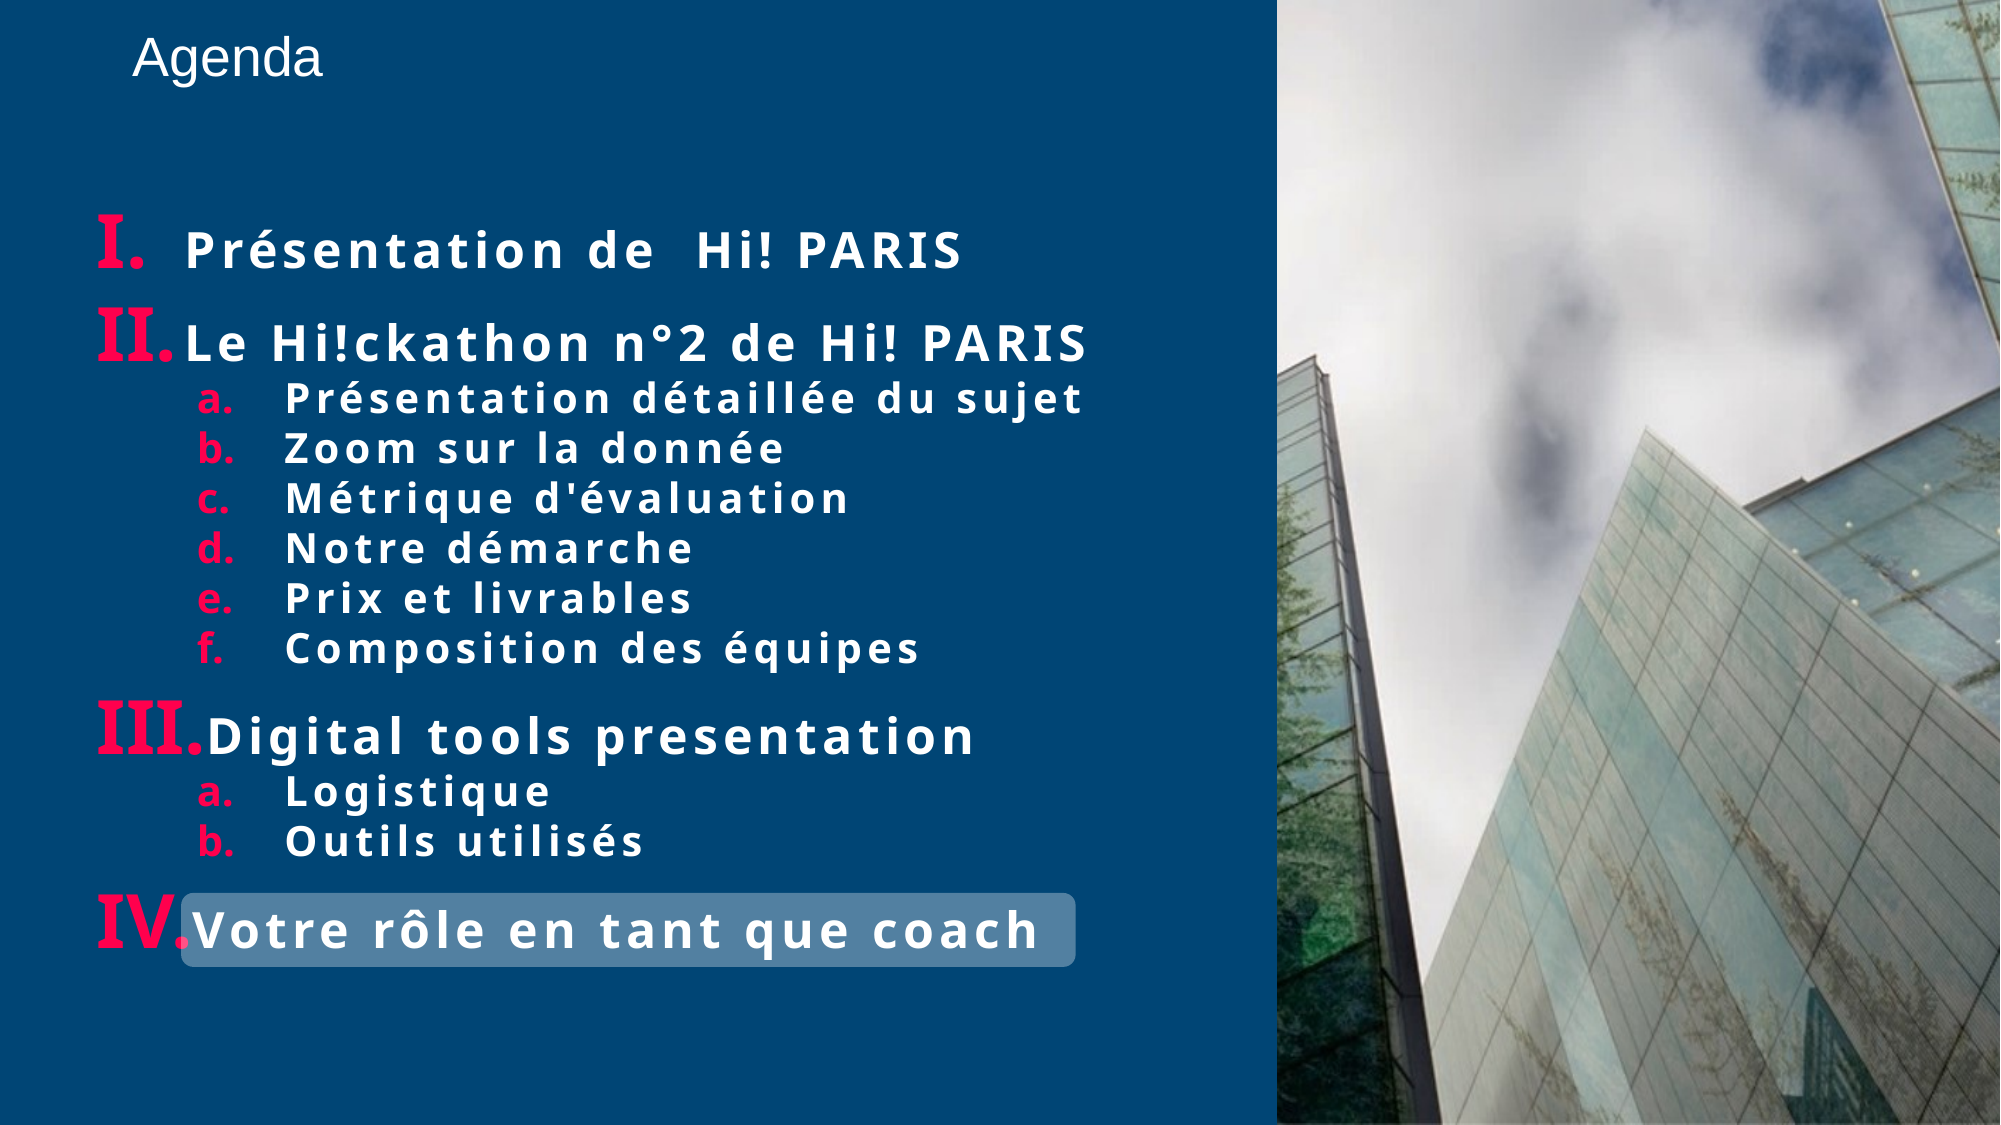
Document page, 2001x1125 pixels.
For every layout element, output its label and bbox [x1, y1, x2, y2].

text_box [0, 0, 2000, 1125]
